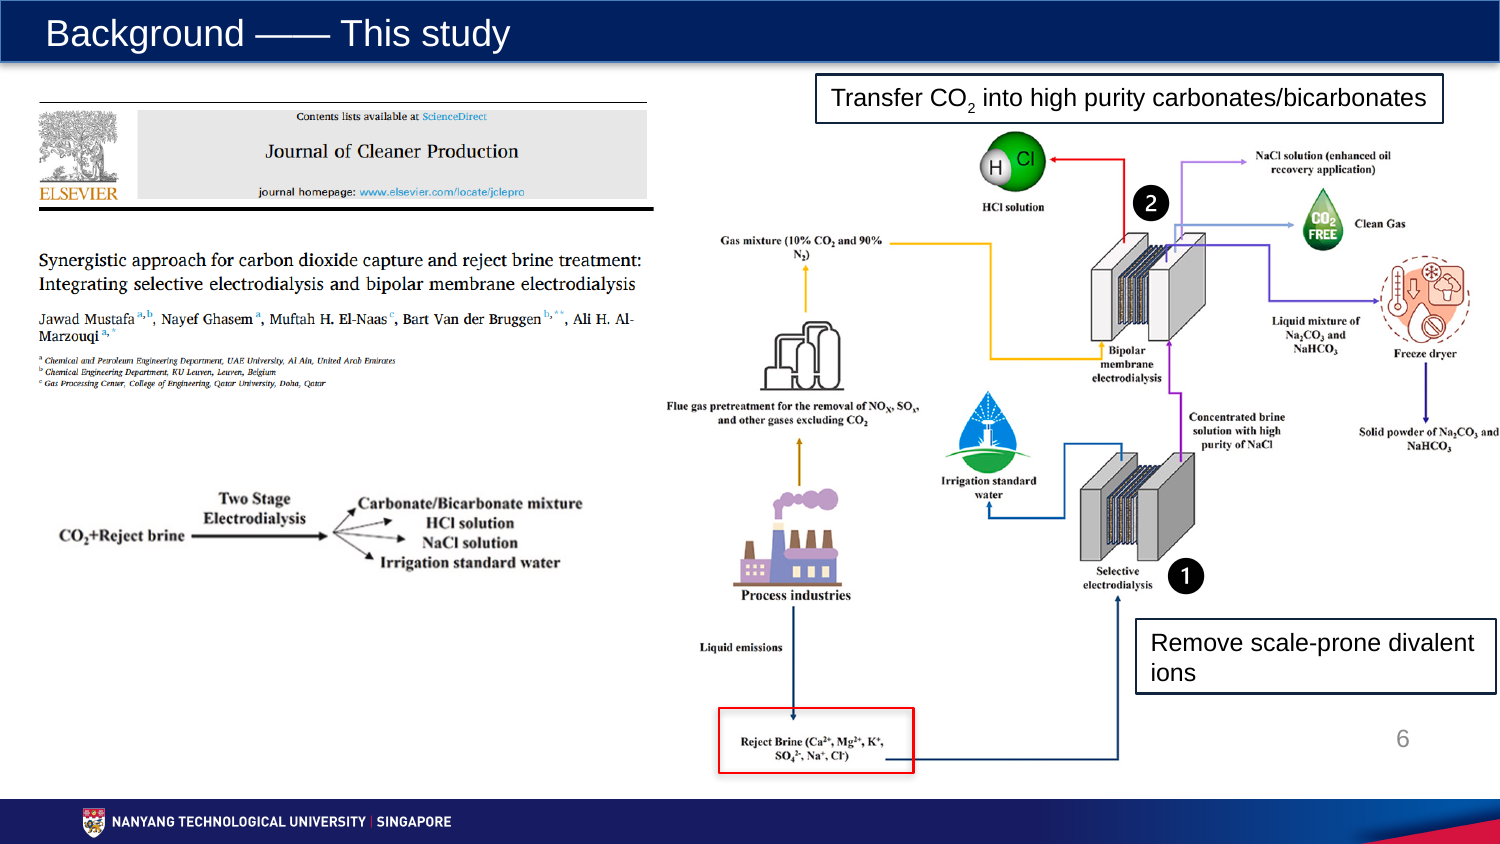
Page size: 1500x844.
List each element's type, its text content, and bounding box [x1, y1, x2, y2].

picture [18, 96, 654, 394]
picture [0, 799, 1500, 844]
title Background —— This study [30, 1, 1306, 63]
picture [30, 466, 603, 620]
text_box Transfer CO2 into high purity carbonates/bicarbonates [816, 74, 1444, 124]
picture [662, 127, 1500, 766]
